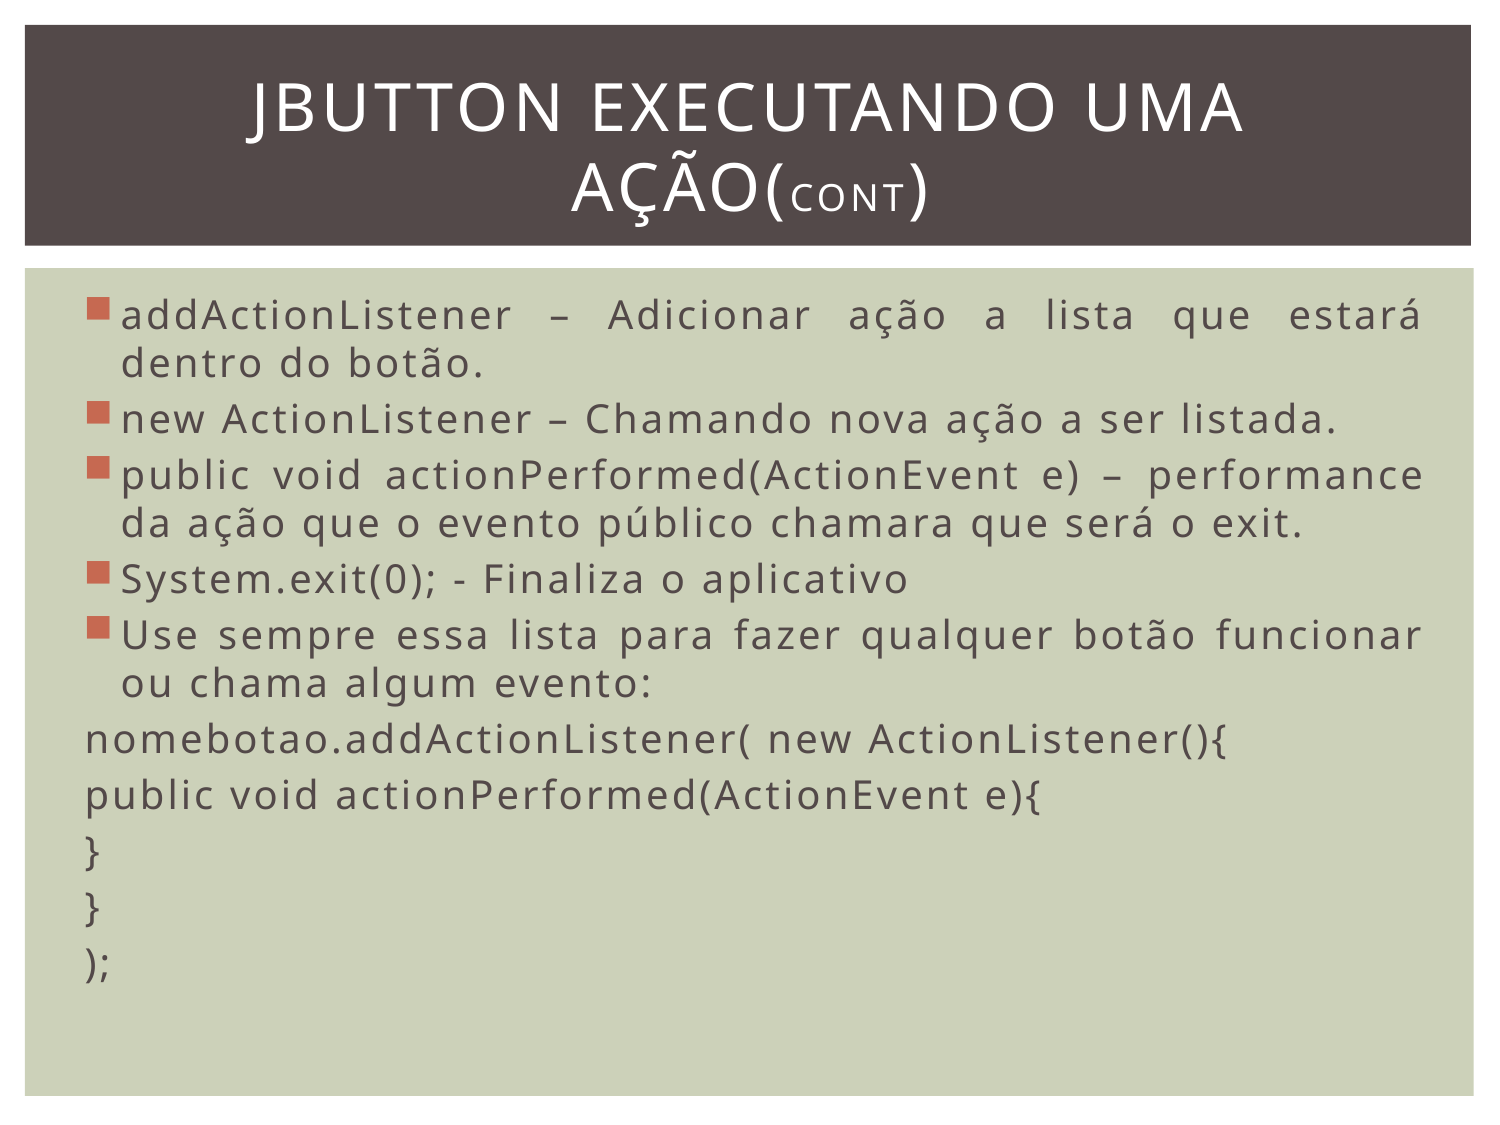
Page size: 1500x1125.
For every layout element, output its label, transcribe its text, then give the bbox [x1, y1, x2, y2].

title JButton executando uma ação(CONT) [62, 58, 1438, 232]
list addActionListener – Adicionar ação a lista que estará dentro do botão. new ActionListener – Chamando nova ação a ser listada. public void actionPerformed(ActionEvent e) – performance da ação que o evento público chamara que será o exit. System.exit(0); - Finaliza o aplicativo Use sempre essa lista para fazer qualquer botão funcionar ou chama algum evento: nomebotao.addActionListener( new ActionListener(){ public void actionPerformed(ActionEvent e){ } } ); [62, 281, 1442, 1005]
